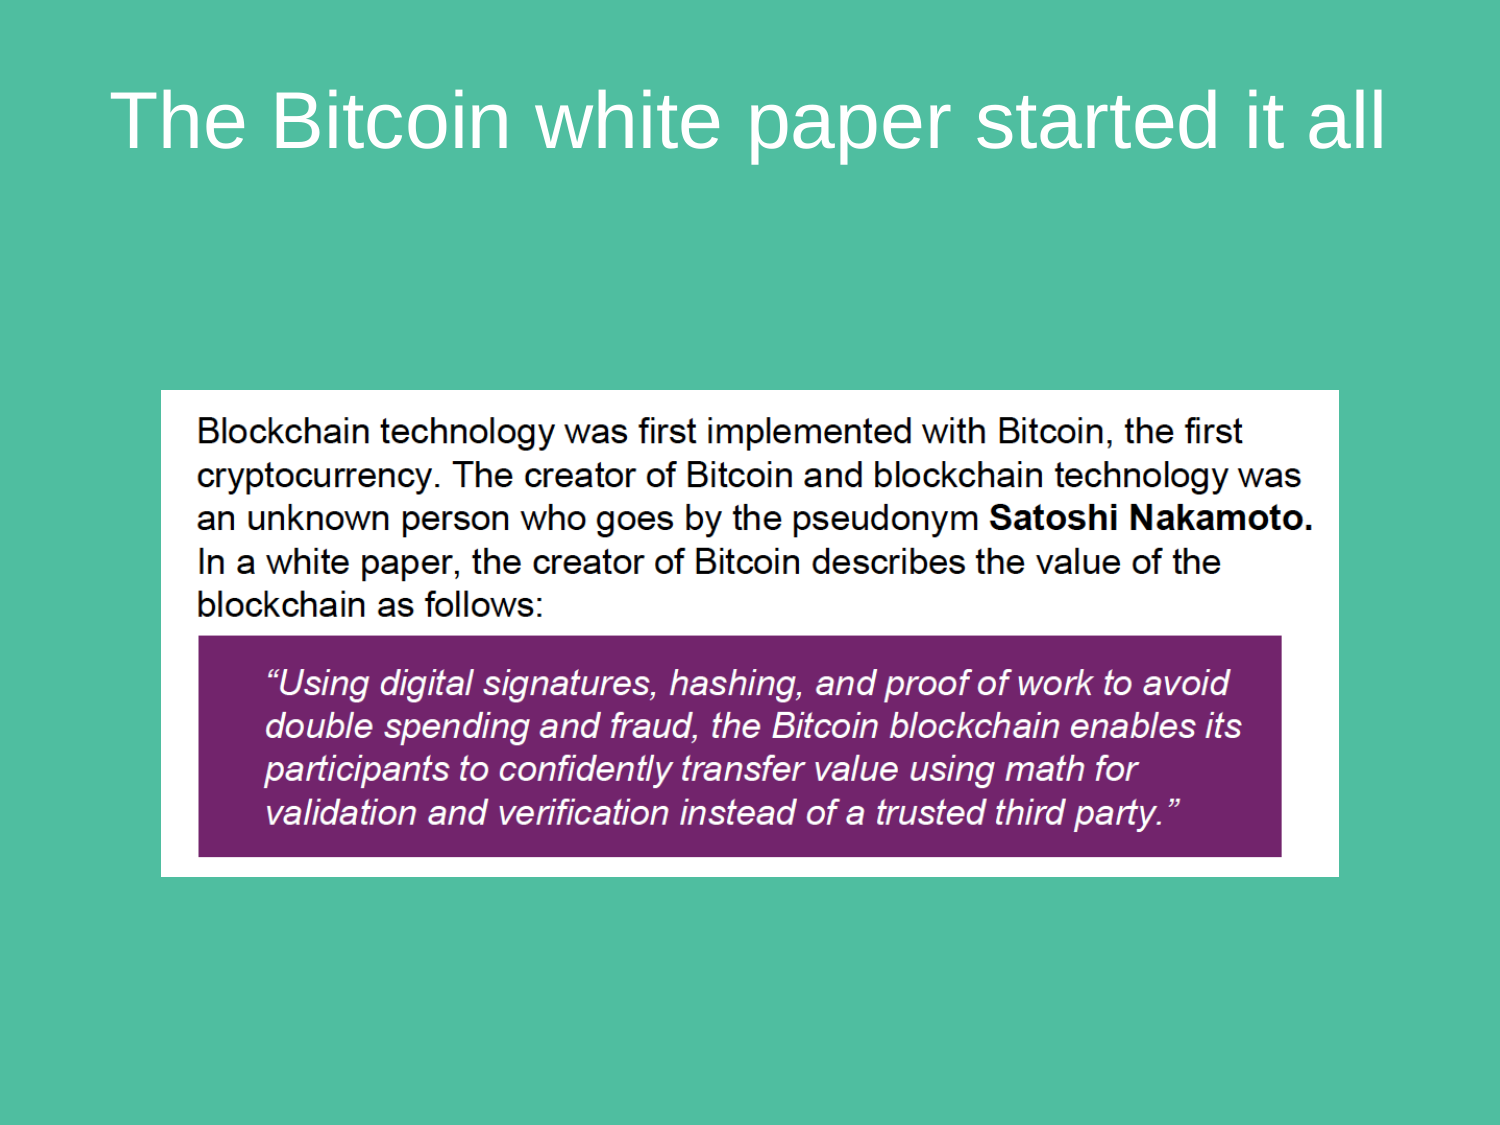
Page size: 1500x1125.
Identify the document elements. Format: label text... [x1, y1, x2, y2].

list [161, 390, 1339, 877]
title The Bitcoin white paper started it all [75, 22, 1425, 210]
